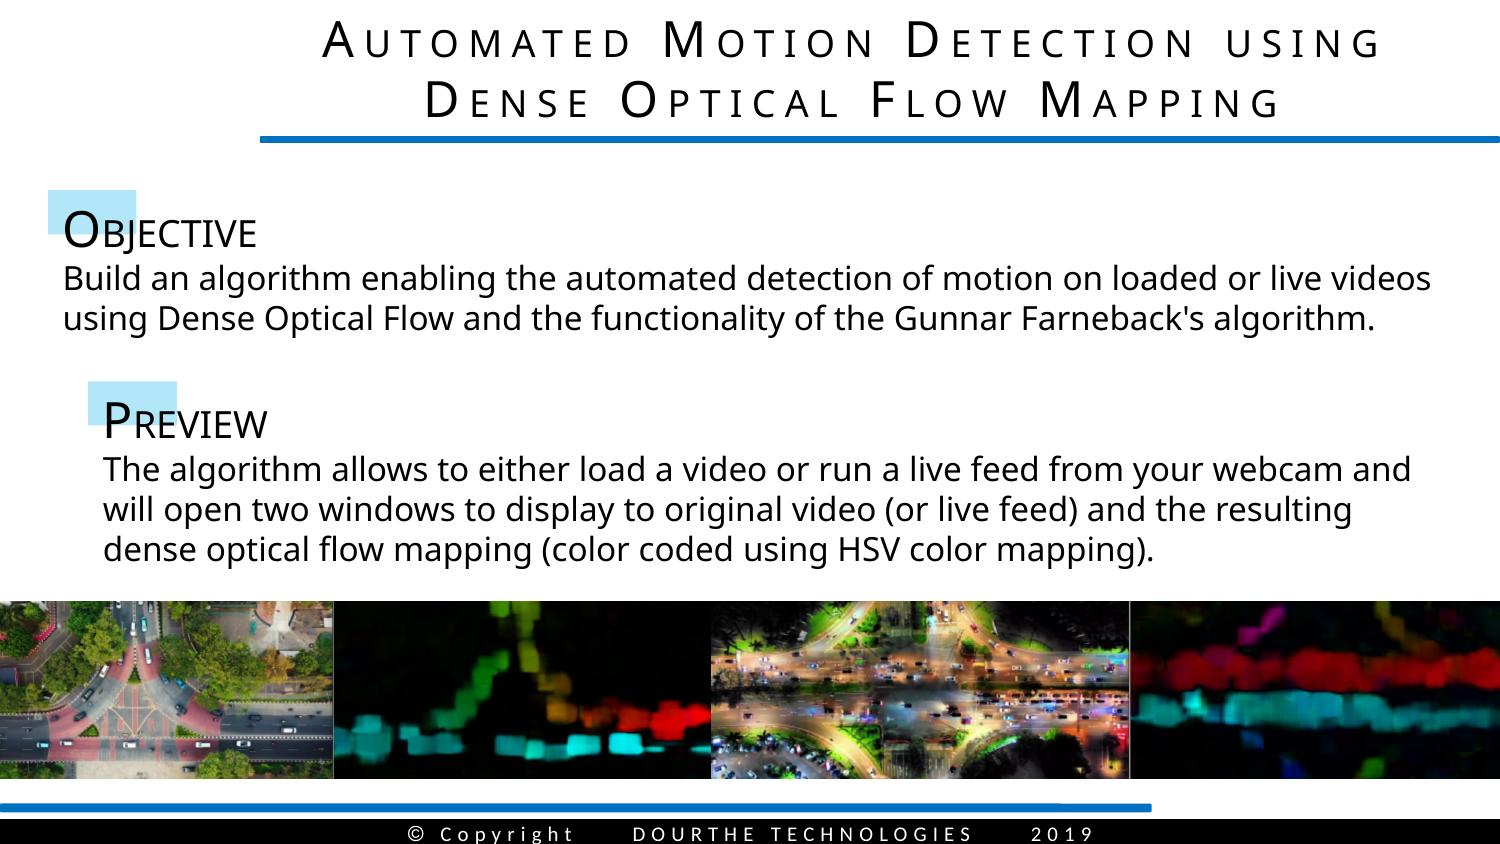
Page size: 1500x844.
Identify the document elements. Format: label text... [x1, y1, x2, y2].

text_box [257, 134, 1500, 145]
text_box PREVIEW The algorithm allows to either load a video or run a live feed from your webcam and will open two windows to display to original video (or live feed) and the resulting dense optical flow mapping (color coded using HSV color mapping). [88, 381, 1452, 576]
text_box  Copyright DOURTHE TECHNOLOGIES 2019 [0, 819, 1500, 844]
text_box OBJECTIVE Build an algorithm enabling the automated detection of motion on loaded or live videos using Dense Optical Flow and the functionality of the Gunnar Farneback's algorithm. [47, 190, 1452, 345]
text_box [0, 801, 1154, 815]
text_box AUTOMATED MOTION DETECTION USING DENSE OPTICAL FLOW MAPPING [201, 0, 1500, 135]
picture [0, 601, 1500, 779]
